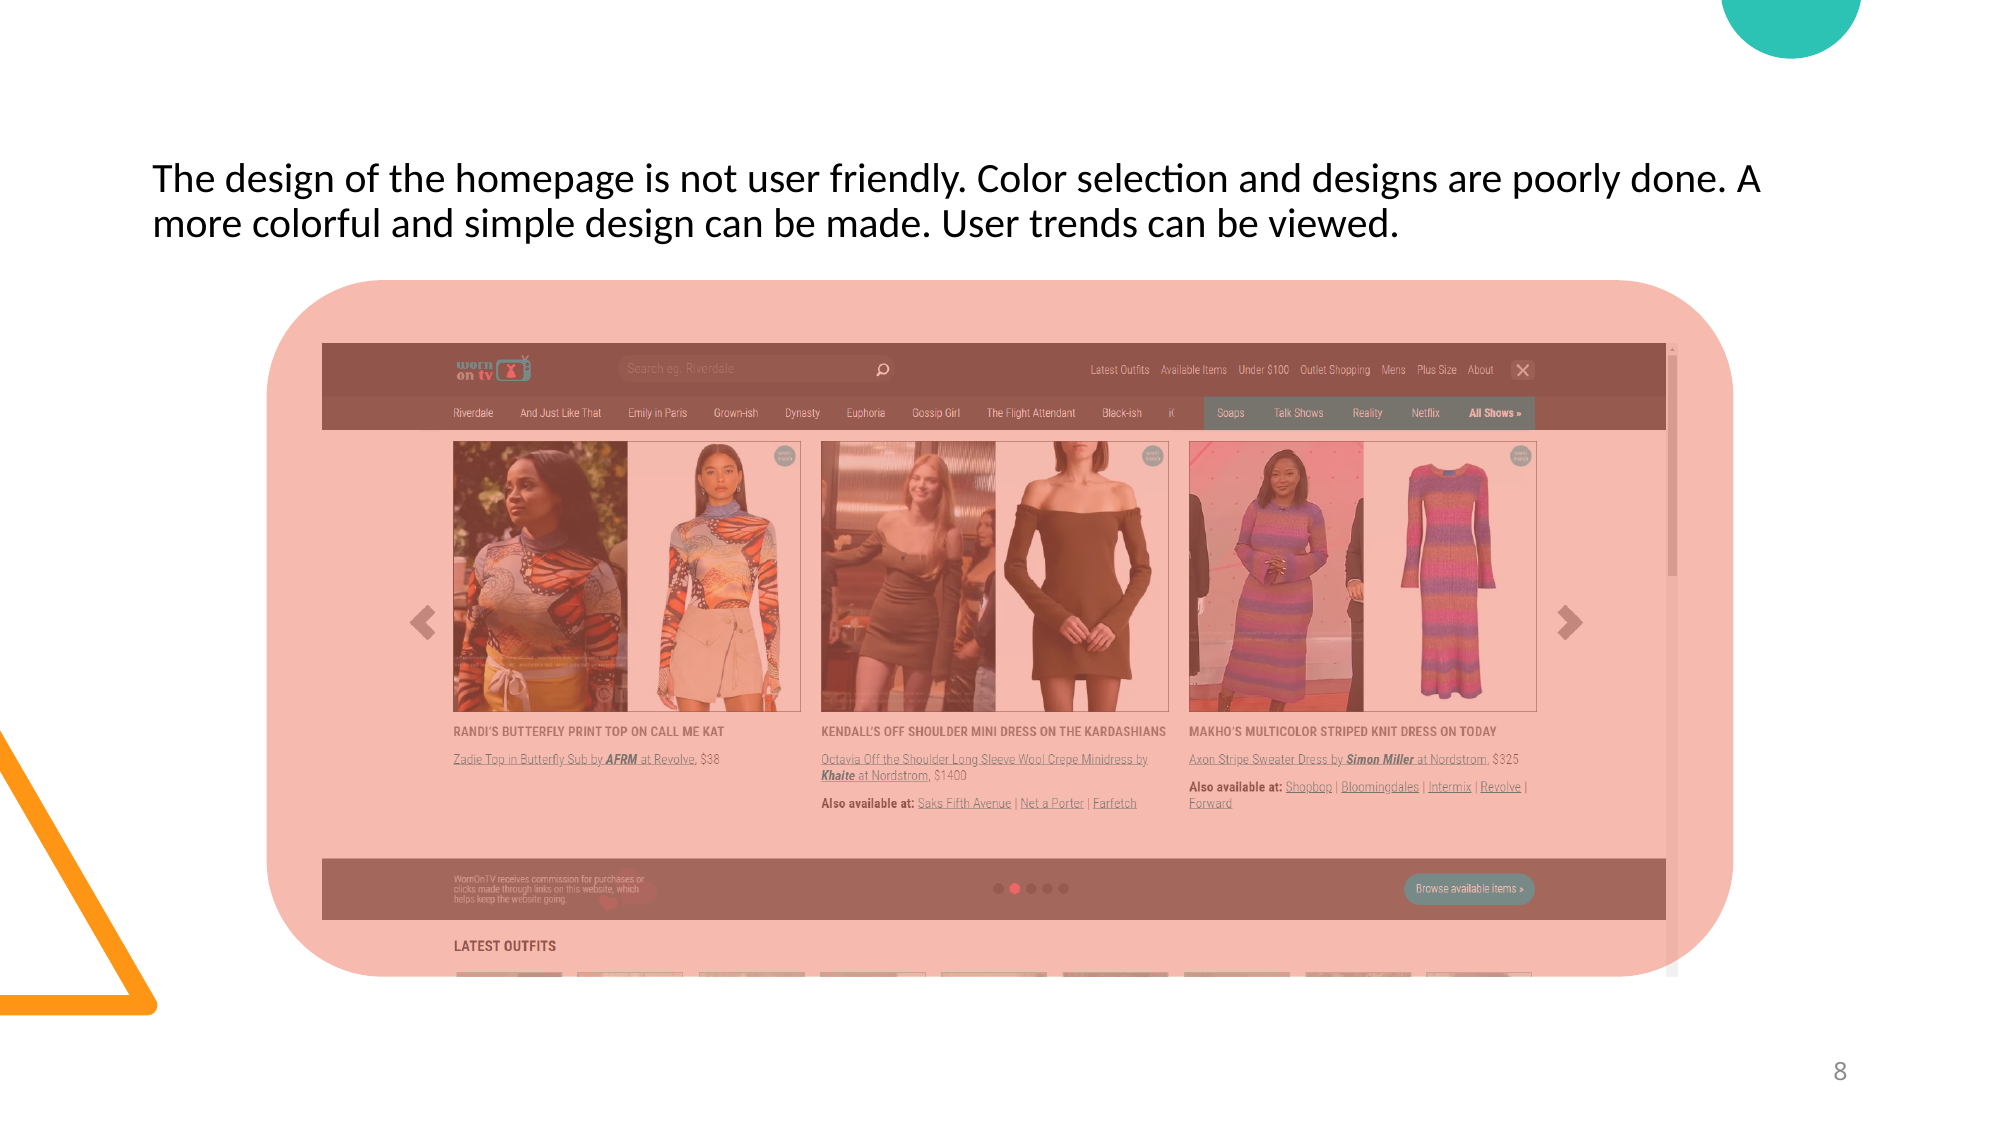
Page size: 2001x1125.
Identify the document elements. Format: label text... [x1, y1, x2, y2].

text_box [266, 280, 1734, 960]
slide_number 8 [1412, 1042, 1863, 1103]
picture [322, 343, 1678, 977]
text_box The design of the homepage is not user friendly. Color selection and designs are poorly done. A more colorful and simple design can be made. User trends can be viewed. [137, 92, 1863, 311]
